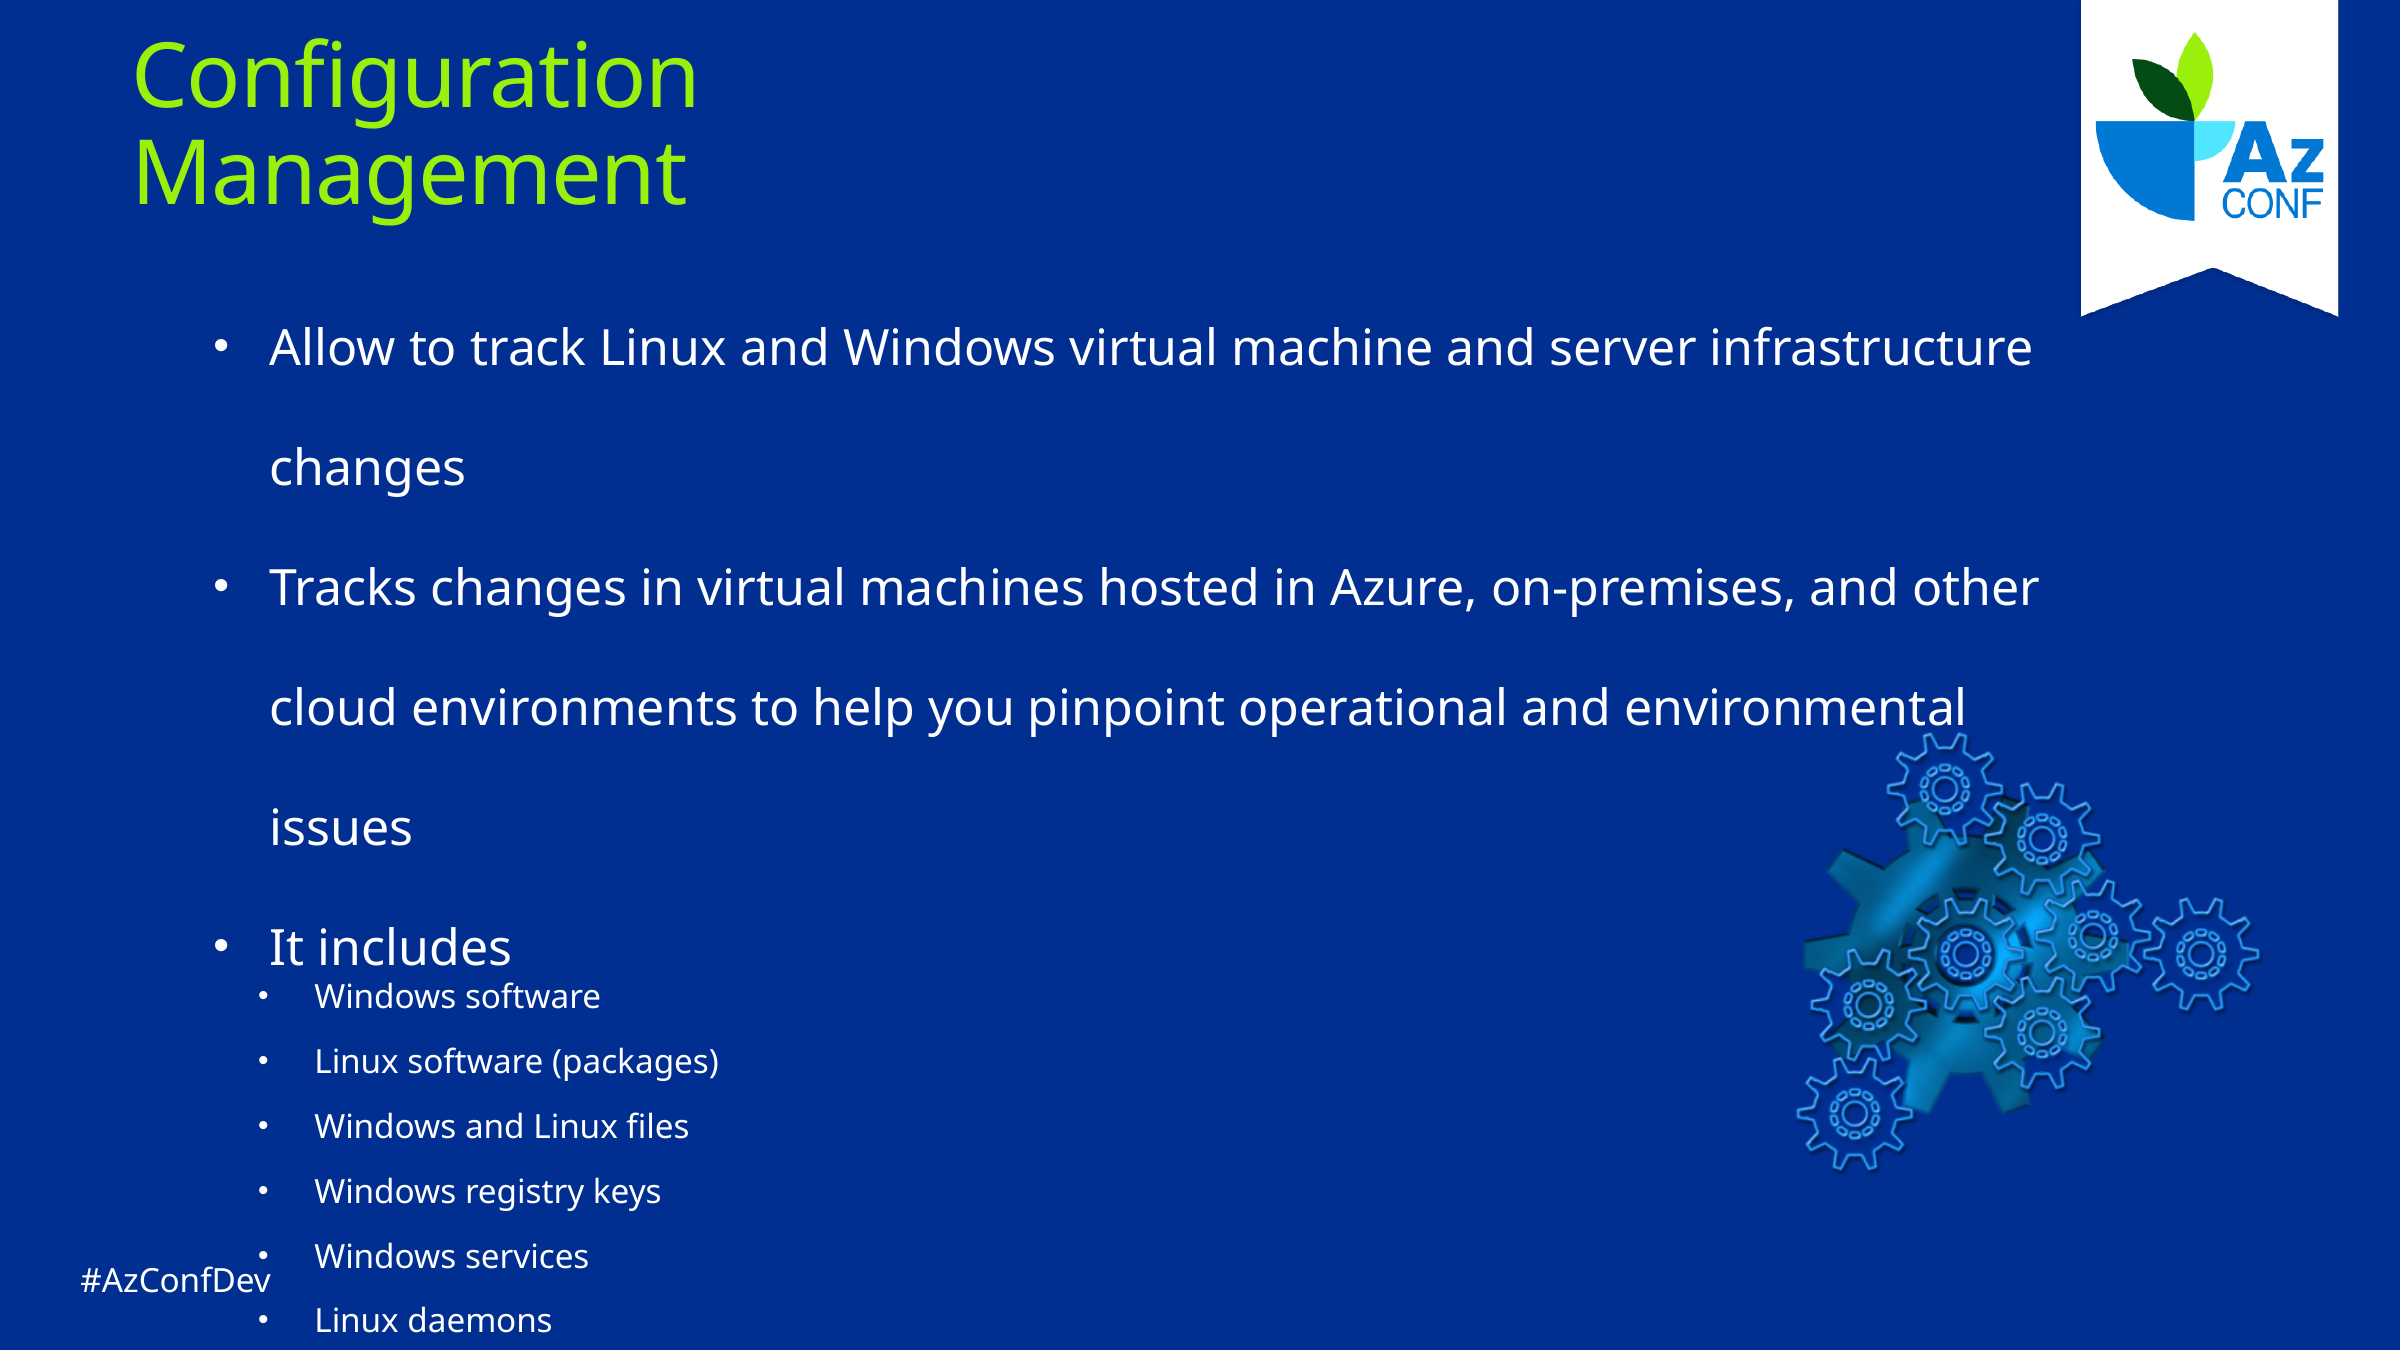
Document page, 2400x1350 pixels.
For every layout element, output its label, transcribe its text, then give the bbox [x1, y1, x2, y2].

list Allow to track Linux and Windows virtual machine and server infrastructure changes Tracks changes in virtual machines hosted in Azure, on-premises, and other cloud environments to help you pinpoint operational and environmental issues It includes Windows software Linux software (packages) Windows and Linux files Windows registry keys Windows services Linux daemons [213, 255, 2125, 1109]
picture [2073, 0, 2346, 326]
picture [1795, 732, 2265, 1177]
title Configuration Management [131, 125, 1246, 224]
